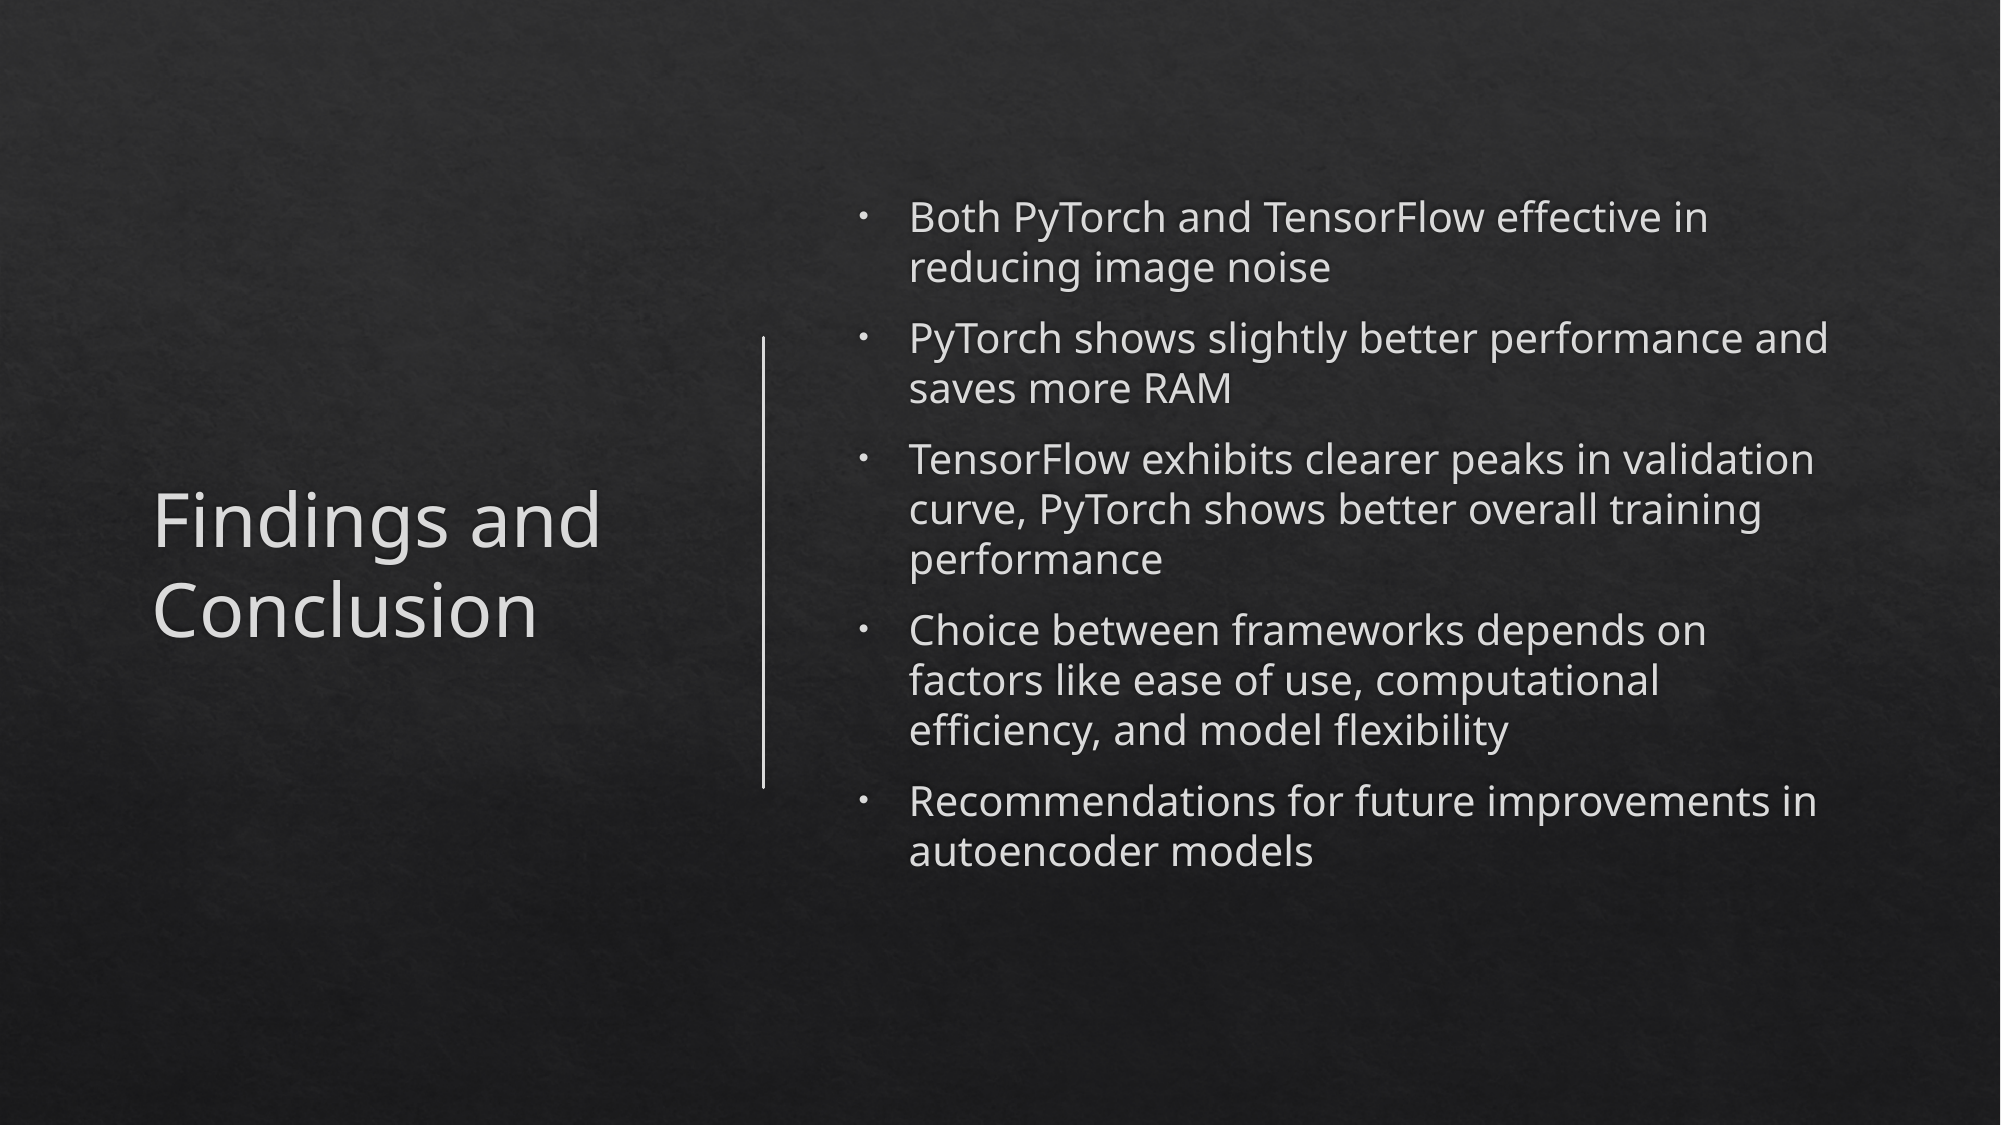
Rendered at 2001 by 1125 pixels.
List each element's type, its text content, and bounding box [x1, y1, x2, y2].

list Both PyTorch and TensorFlow effective in reducing image noise PyTorch shows slightly better performance and saves more RAM TensorFlow exhibits clearer peaks in validation curve, PyTorch shows better overall training performance Choice between frameworks depends on factors like ease of use, computational efficiency, and model flexibility Recommendations for future improvements in autoencoder models [837, 183, 1862, 942]
text_box [0, 0, 2000, 1125]
title Findings and Conclusion [136, 183, 709, 942]
